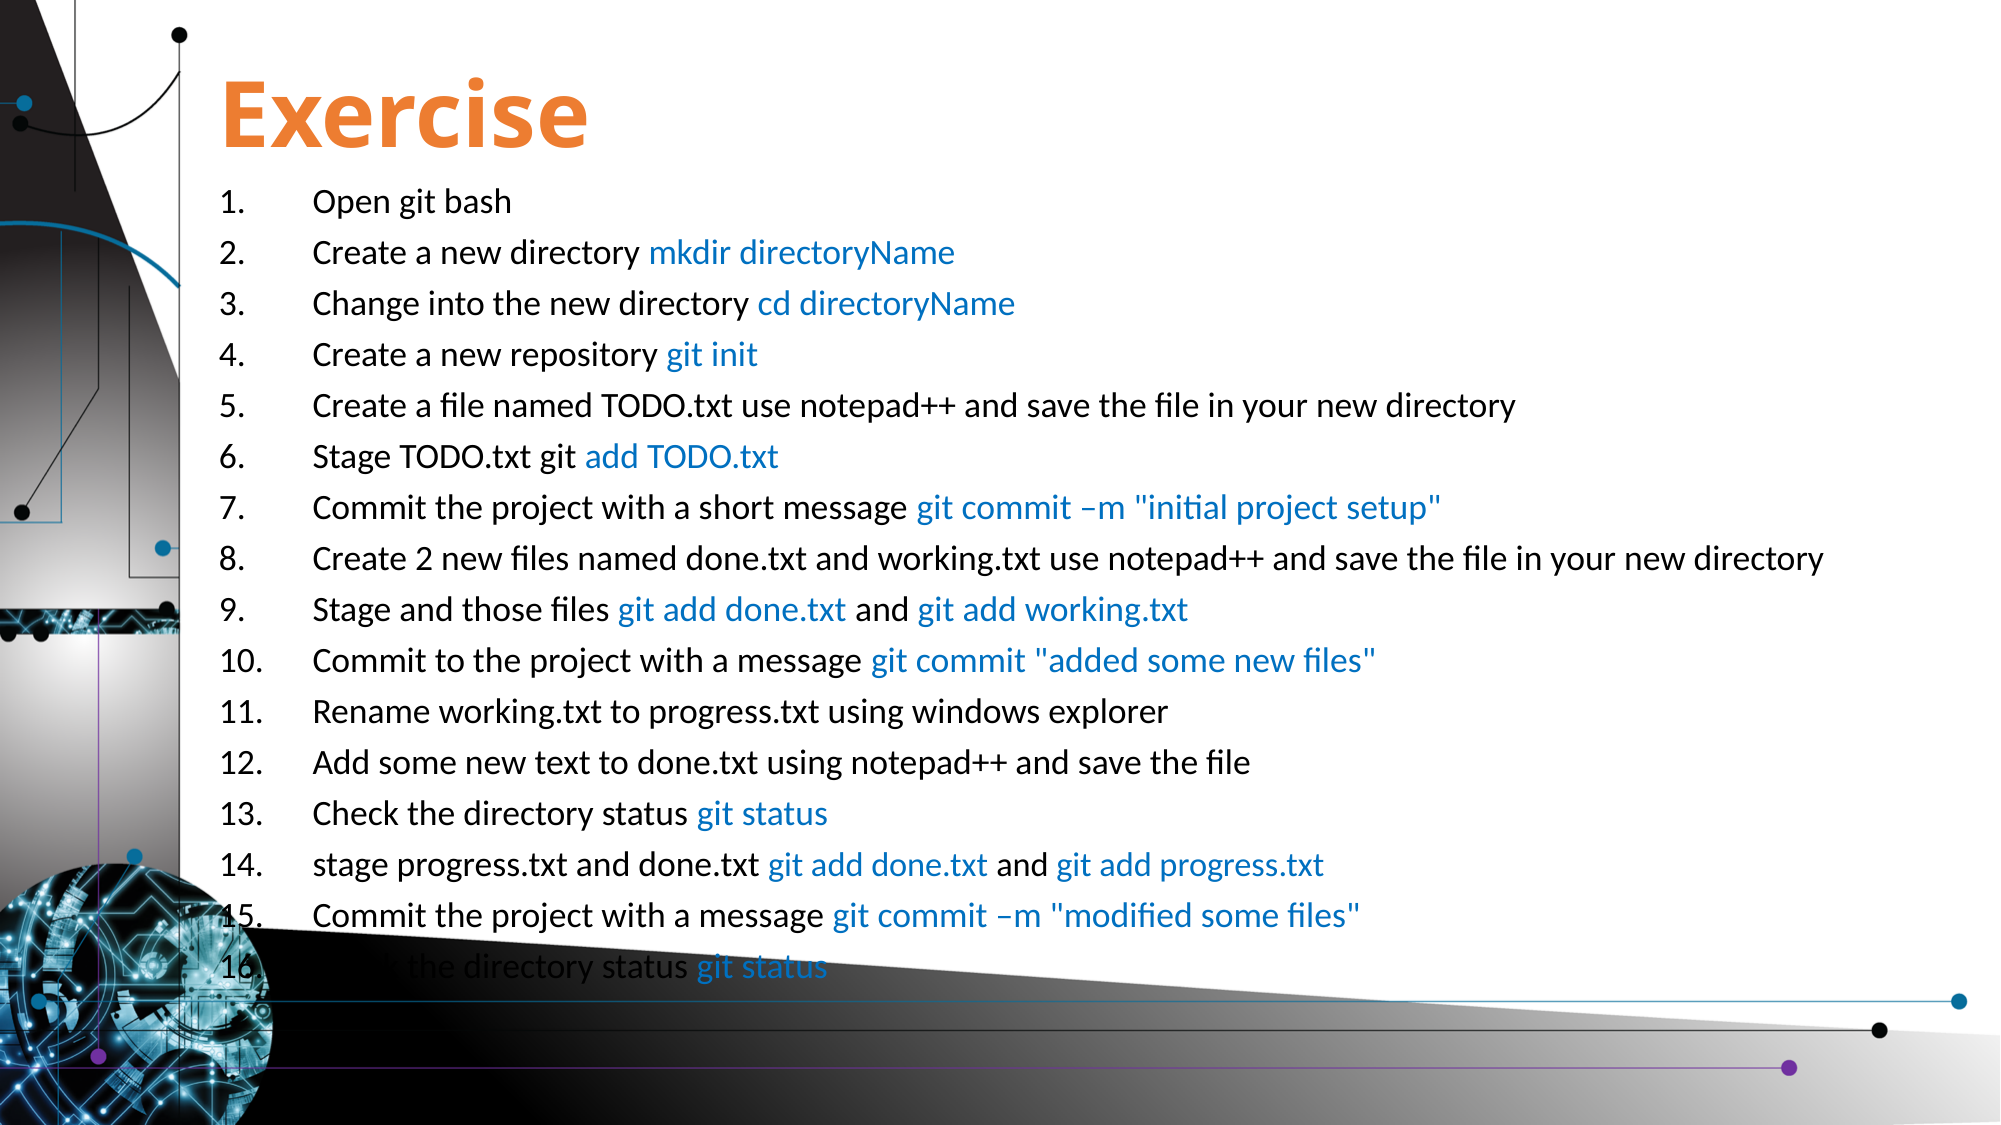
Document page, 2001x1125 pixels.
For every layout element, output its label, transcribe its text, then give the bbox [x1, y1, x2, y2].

picture [0, 0, 2001, 1125]
list Open git bash Create a new directory mkdir directoryName Change into the new directory cd directoryName Create a new repository git init Create a file named TODO.txt use notepad++ and save the file in your new directory Stage TODO.txt git add TODO.txt Commit the project with a short message git commit –m "initial project setup" Create 2 new files named done.txt and working.txt use notepad++ and save the file in your new directory Stage and those files git add done.txt and git add working.txt Commit to the project with a message git commit "added some new files" Rename working.txt to progress.txt using windows explorer Add some new text to done.txt using notepad++ and save the file Check the directory status git status stage progress.txt and done.txt git add done.txt and git add progress.txt Commit the project with a message git commit –m "modified some files" Check the directory status git status [203, 175, 1863, 1014]
title Exercise [203, 59, 1863, 175]
